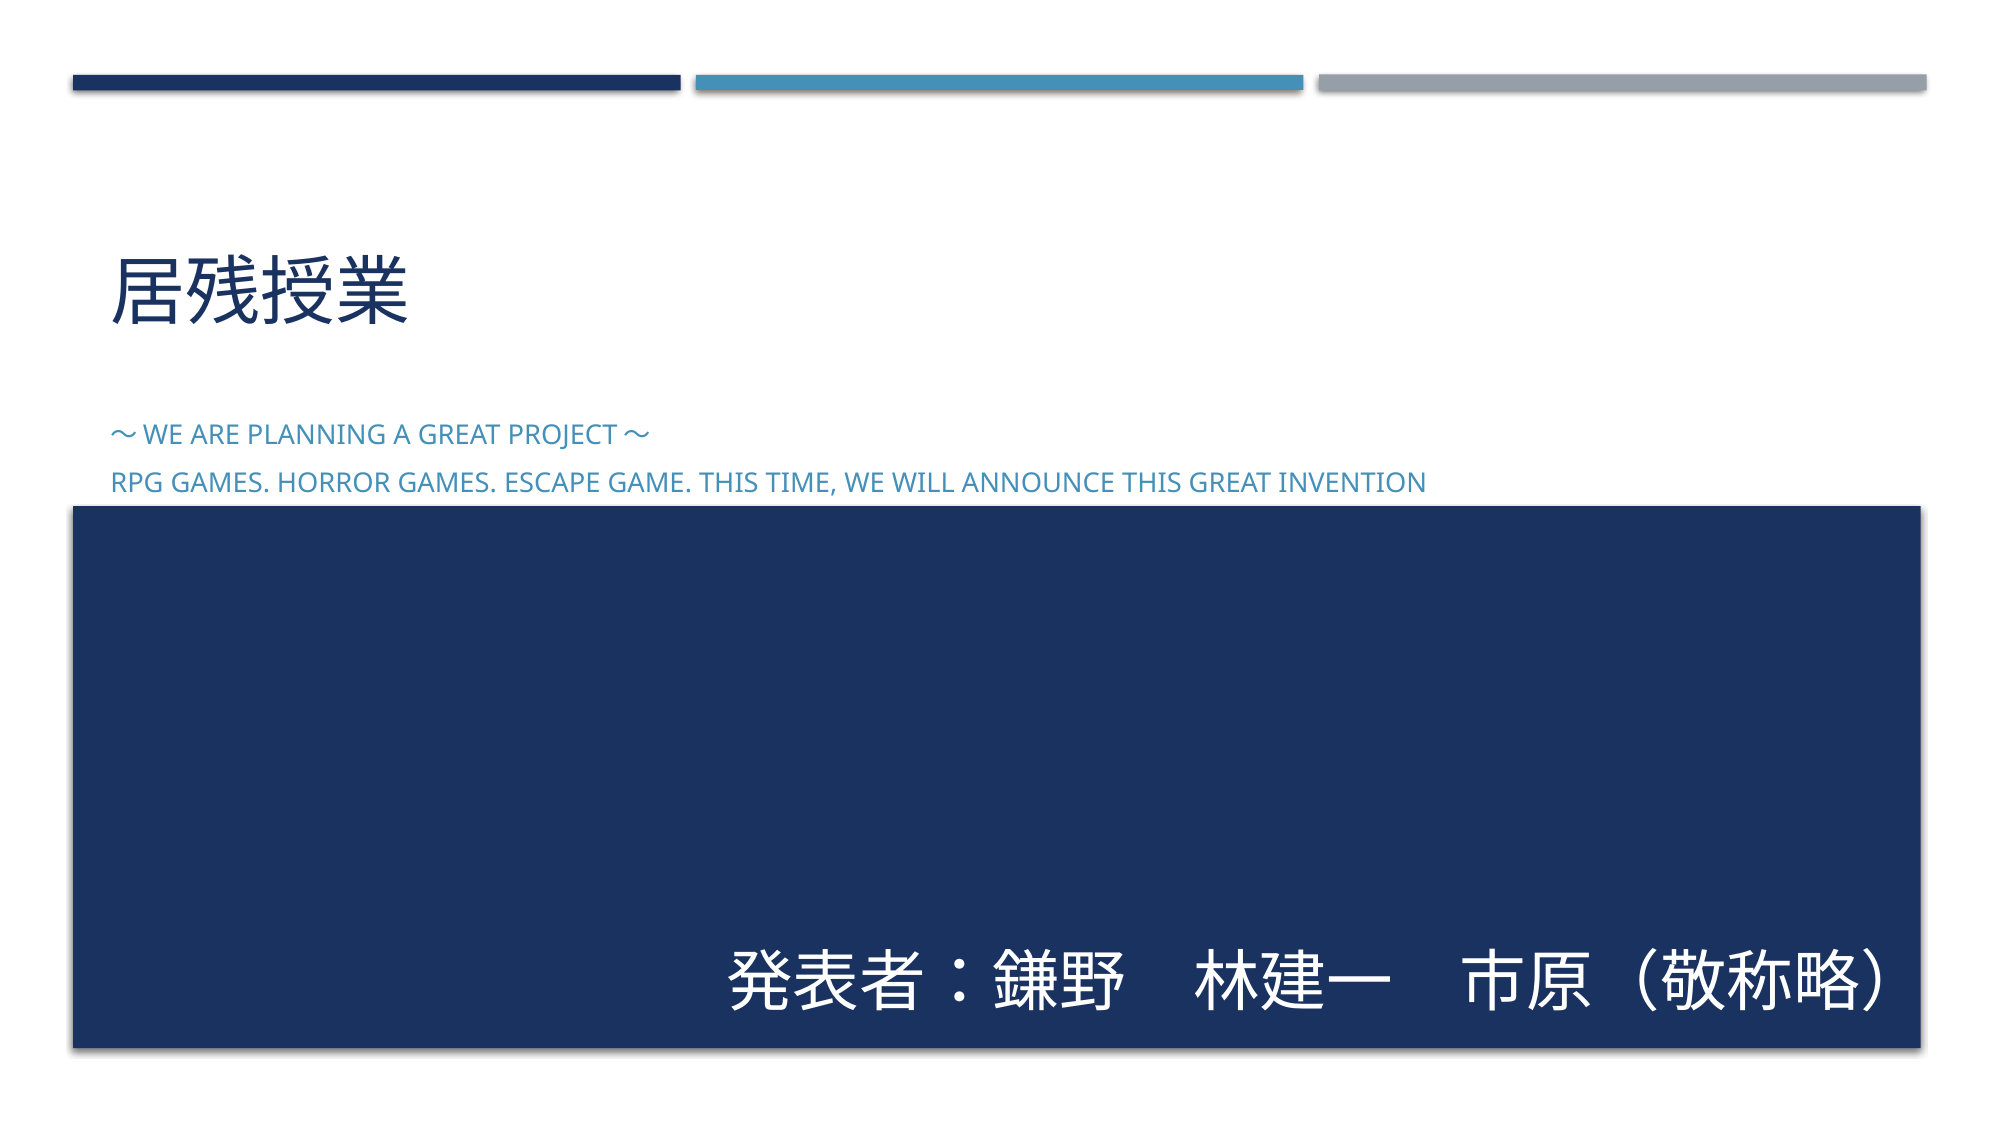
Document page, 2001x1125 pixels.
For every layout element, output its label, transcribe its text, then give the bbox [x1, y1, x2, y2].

subtitle ～We are planning a great project～ RPG games. Horror games. Escape game. This time, we will announce this great invention [95, 409, 1899, 507]
text_box 発表者：鎌野 林建一 市原（敬称略） [711, 930, 1978, 1026]
title 居残授業 [95, 167, 1899, 409]
